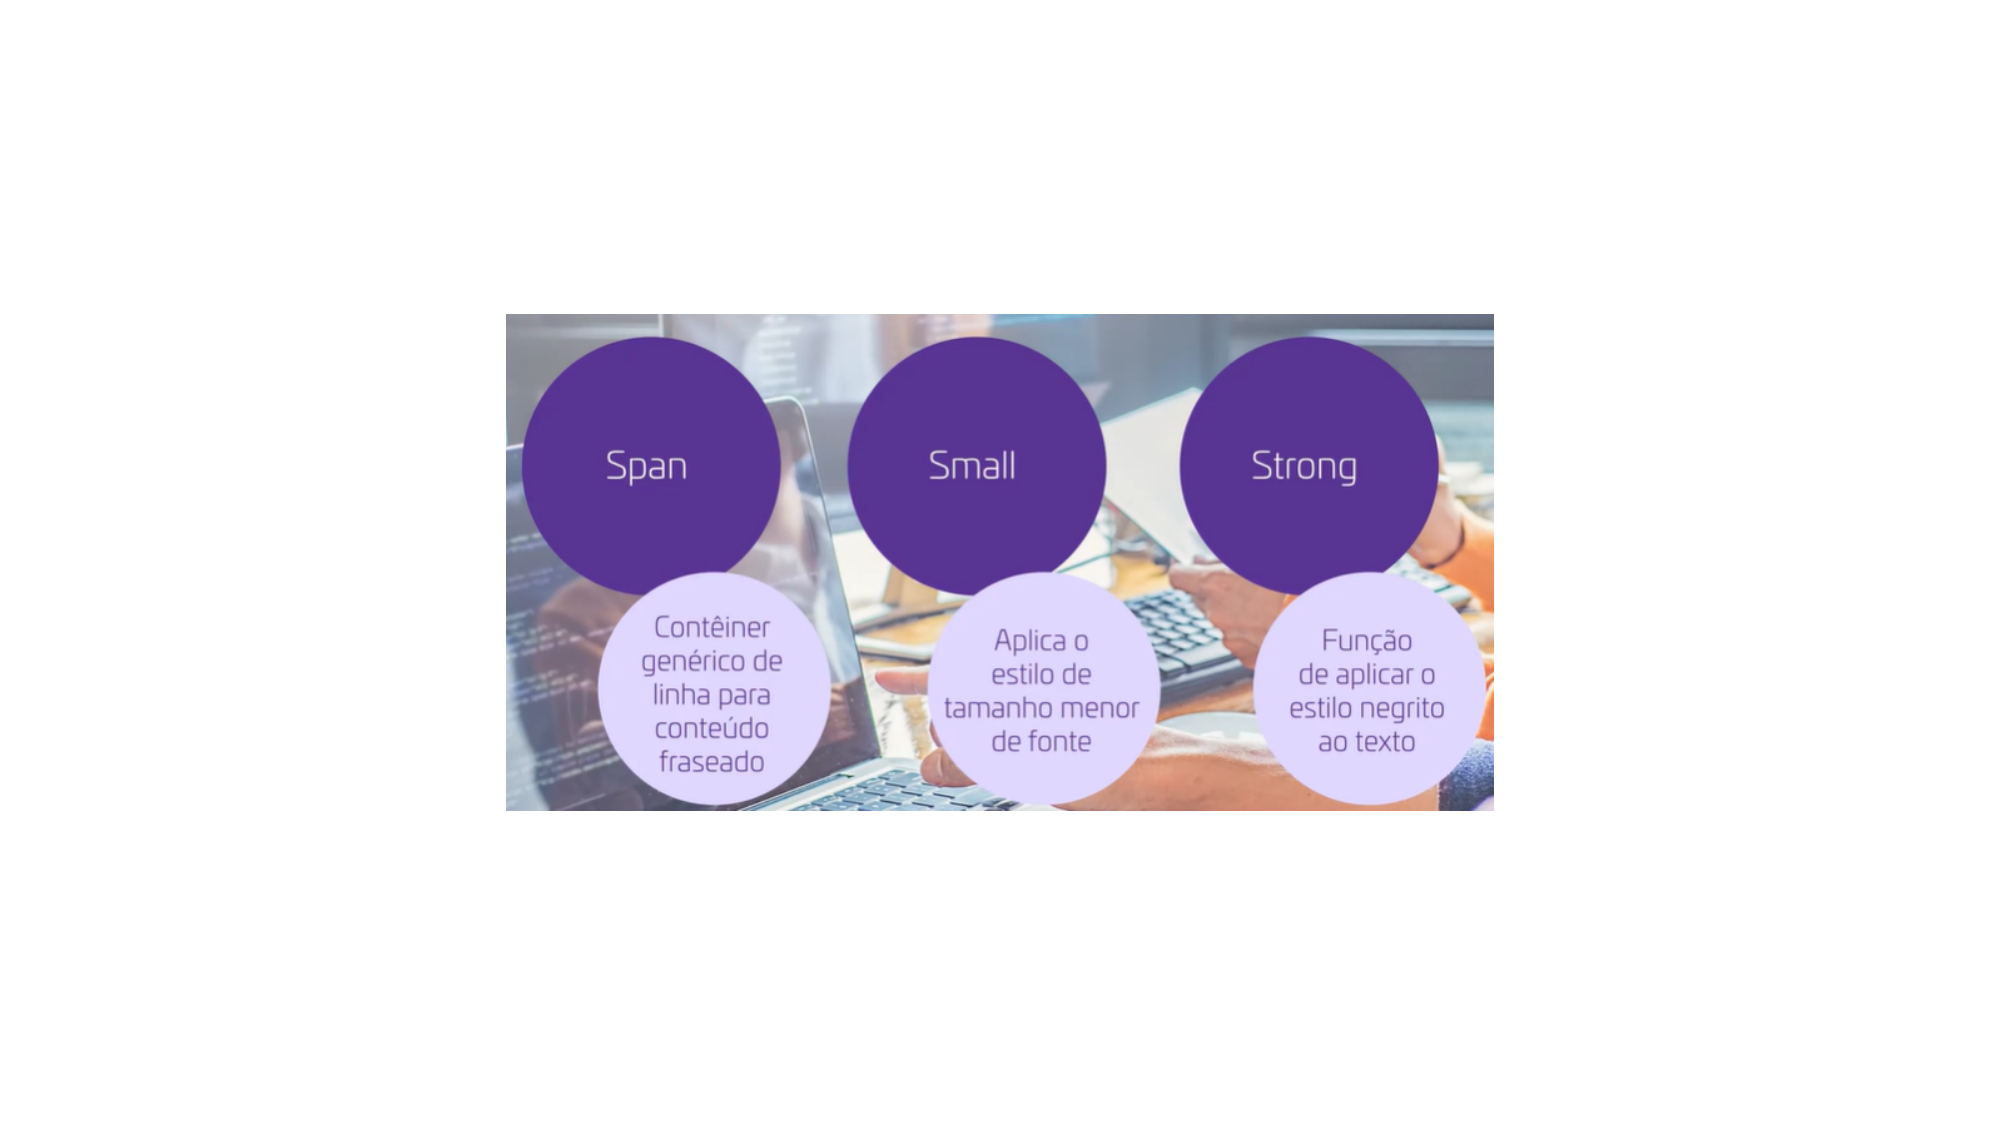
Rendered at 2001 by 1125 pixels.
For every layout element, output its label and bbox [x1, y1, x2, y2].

picture [506, 314, 1494, 811]
